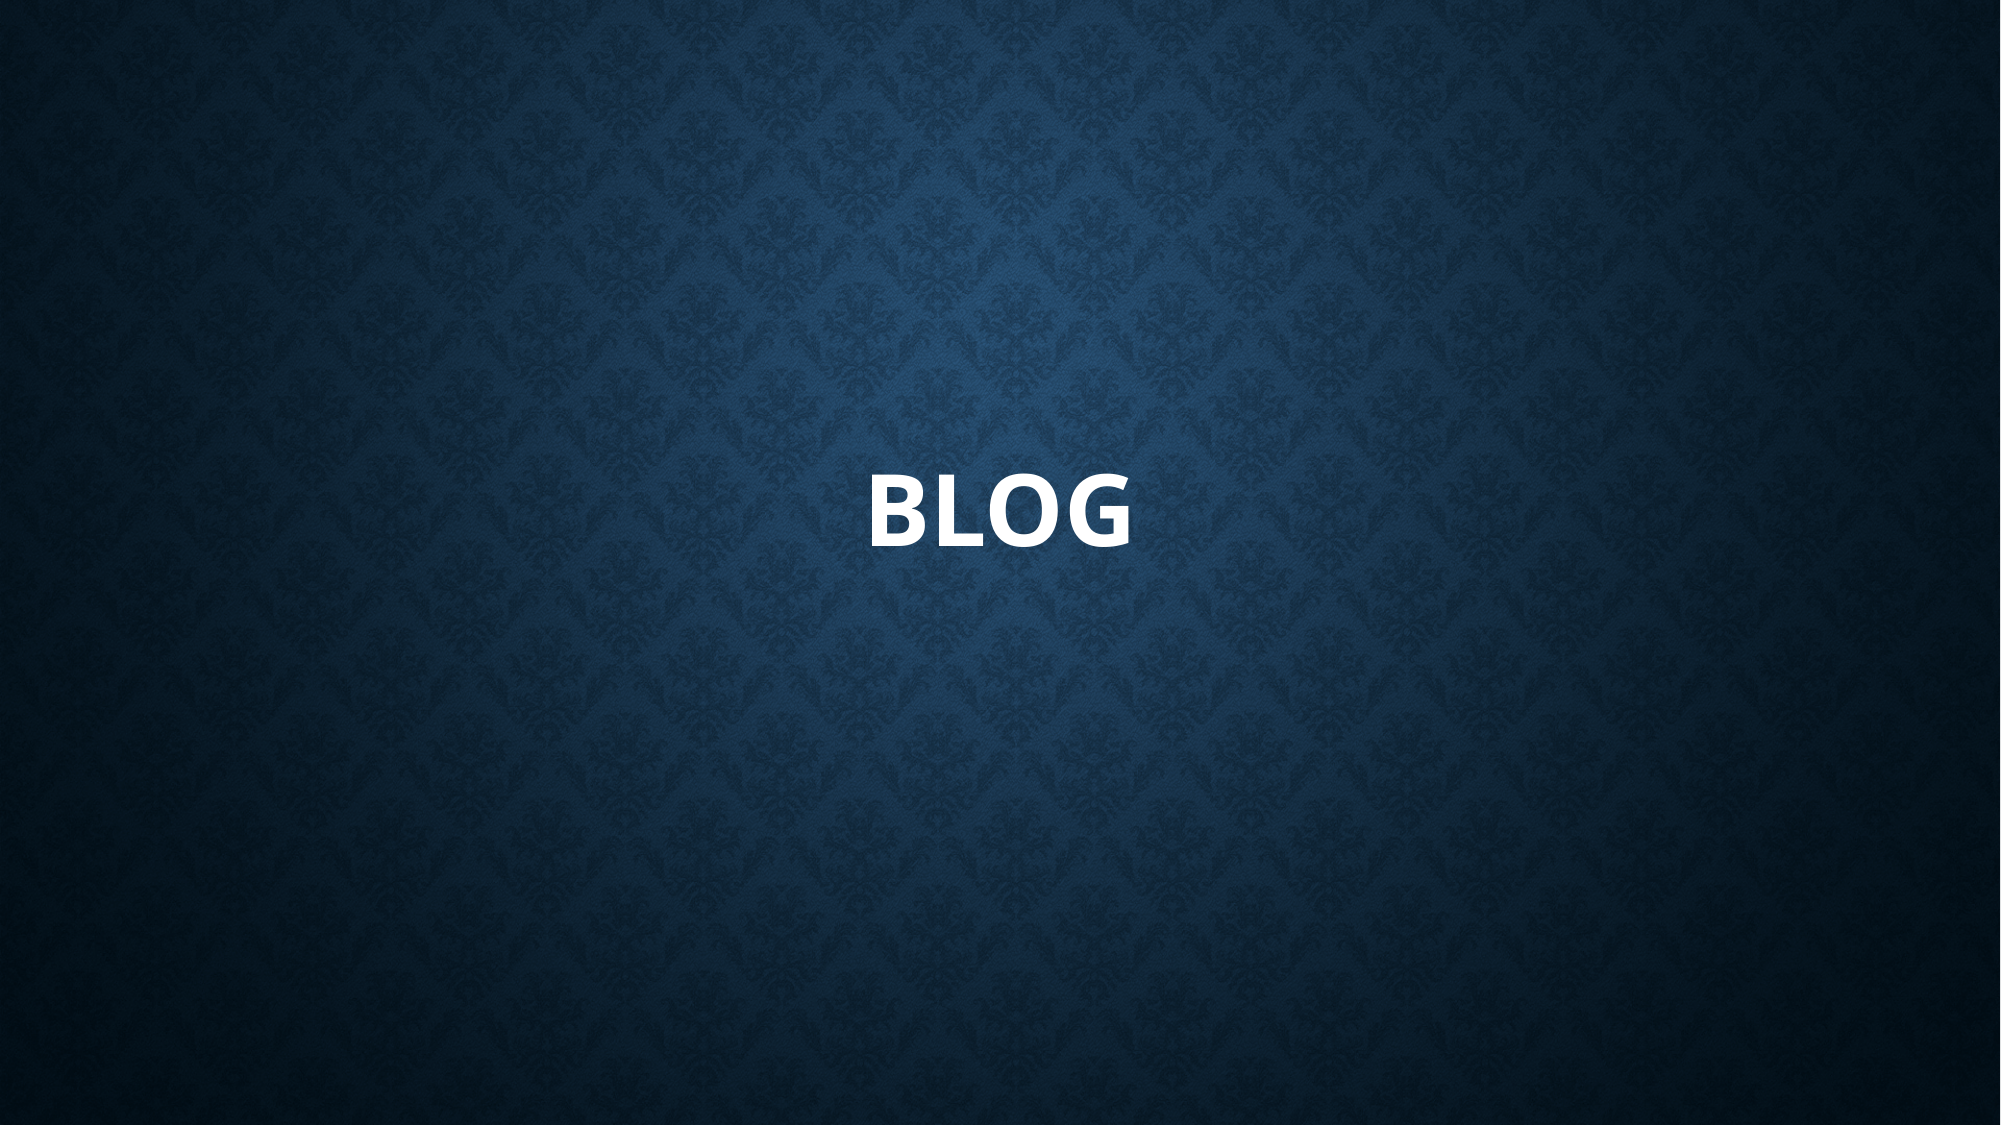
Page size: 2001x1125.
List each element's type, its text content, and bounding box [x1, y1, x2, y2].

title blog [261, 184, 1739, 576]
subtitle [261, 590, 1739, 863]
